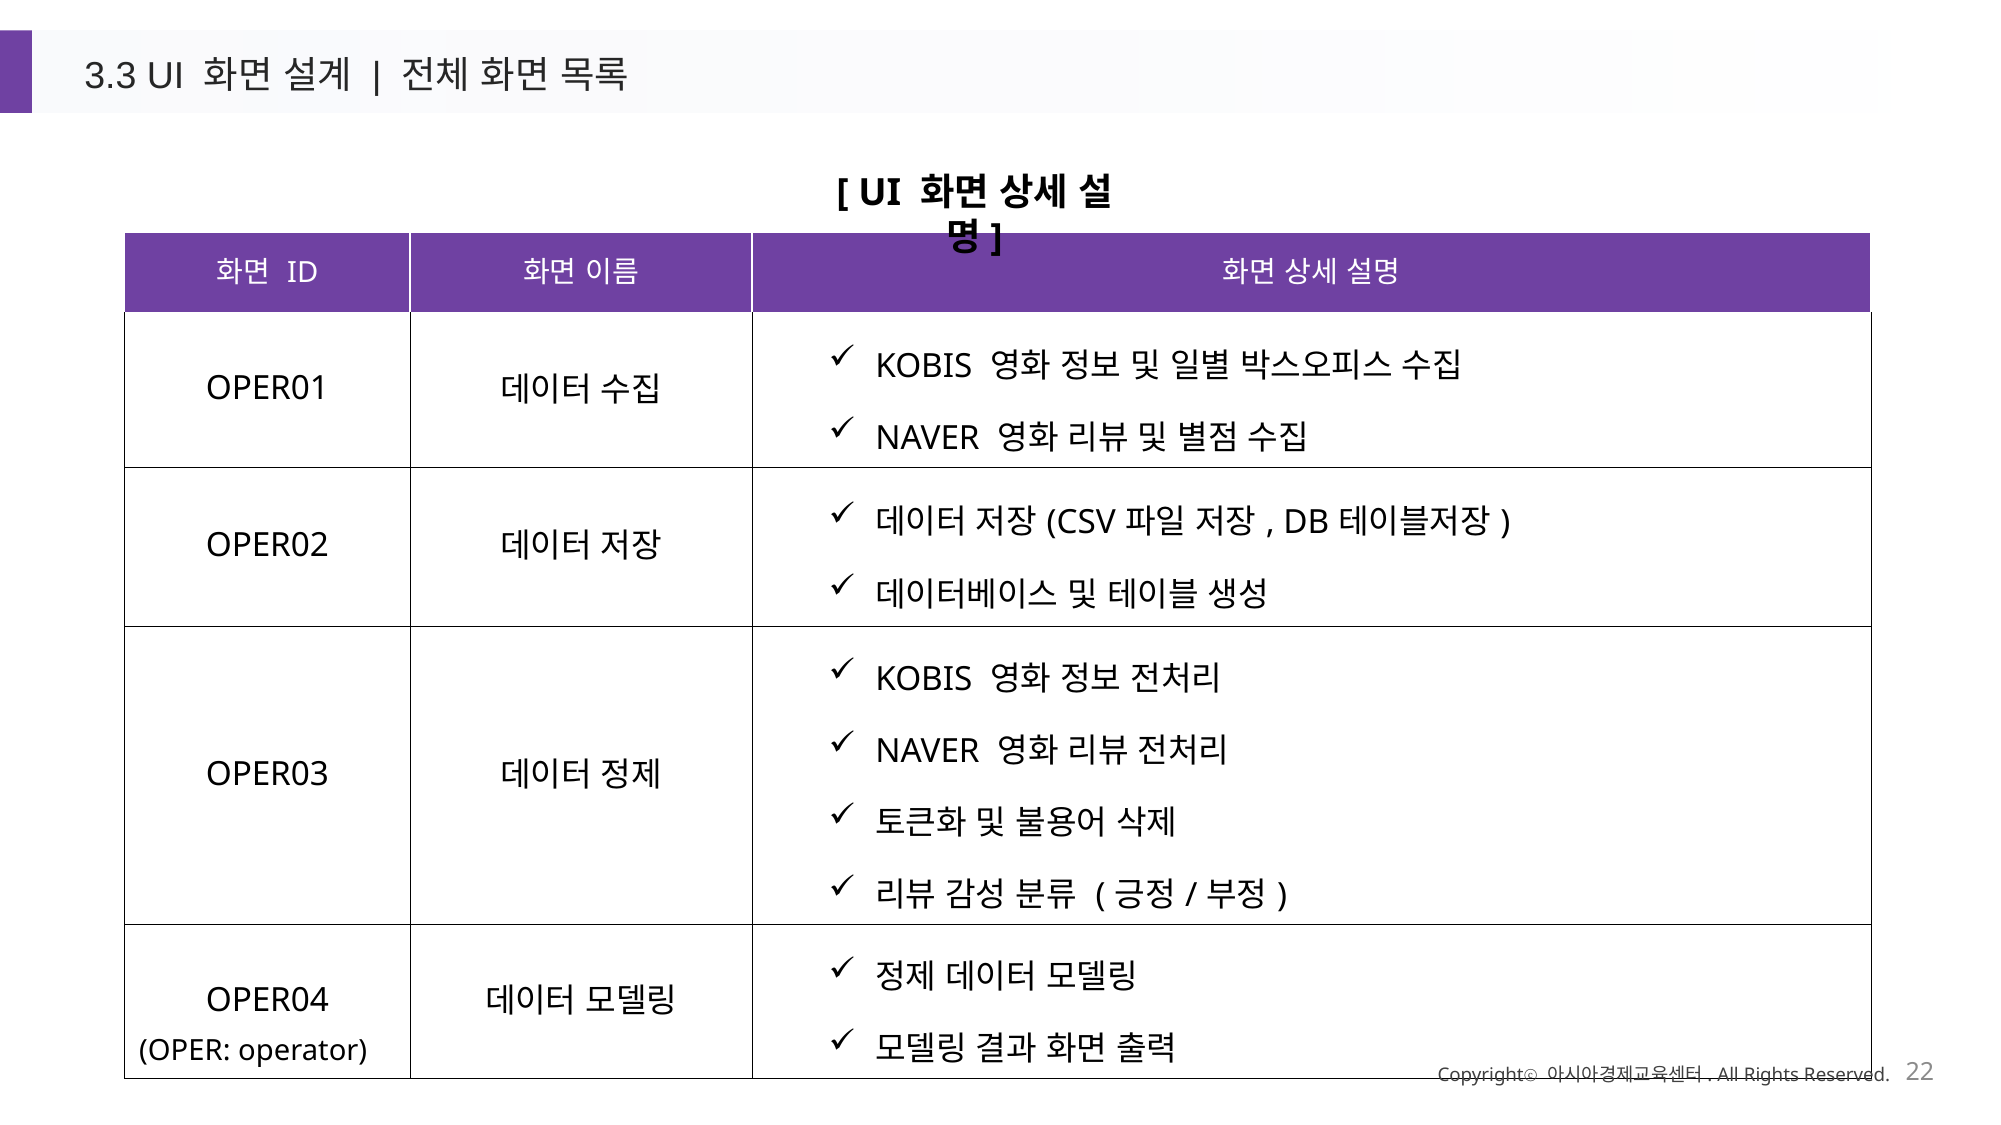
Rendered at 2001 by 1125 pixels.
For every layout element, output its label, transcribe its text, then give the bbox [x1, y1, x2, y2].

table_header 화면 ID [125, 233, 409, 312]
text_box [ UI 화면 상세 설명] [799, 160, 1151, 266]
table_cell KOBIS 영화 정보 및 일별 박스오피스 수집 NAVER 영화 리뷰 및 별점 수집 [753, 314, 1871, 467]
table_cell OPER03 [125, 627, 410, 924]
table_cell KOBIS 영화 정보 전처리 NAVER 영화 리뷰 전처리 토큰화 및 불용어 삭제 리뷰 감성 분류 (긍정/부정) [753, 627, 1871, 924]
table_header 화면 상세 설명 [753, 233, 1870, 312]
text_box Copyrightⓒ 아시아경제교육센터. All Rights Reserved. [1422, 1055, 1905, 1093]
table_cell 데이터 저장(CSV파일 저장, DB테이블저장) 데이터베이스 및 테이블 생성 [753, 468, 1871, 626]
table_cell OPER01 [125, 314, 410, 467]
table_cell OPER04 [125, 1074, 410, 1078]
table_cell 정제 데이터 모델링 모델링 결과 화면 출력 [753, 925, 1871, 1078]
table_cell OPER02 [125, 468, 410, 626]
text_box (OPER: operator) [124, 1023, 561, 1074]
table_cell 데이터 정제 [411, 627, 752, 924]
table_cell 데이터 모델링 [411, 925, 752, 1078]
text_box 3.3 UI 화면 설계 | 전체 화면 목록 [69, 48, 811, 108]
table_cell 데이터 수집 [411, 314, 752, 467]
table_header 화면 이름 [411, 233, 751, 312]
table_cell OPER04 [125, 925, 410, 1023]
table_cell 데이터 저장 [411, 468, 752, 626]
